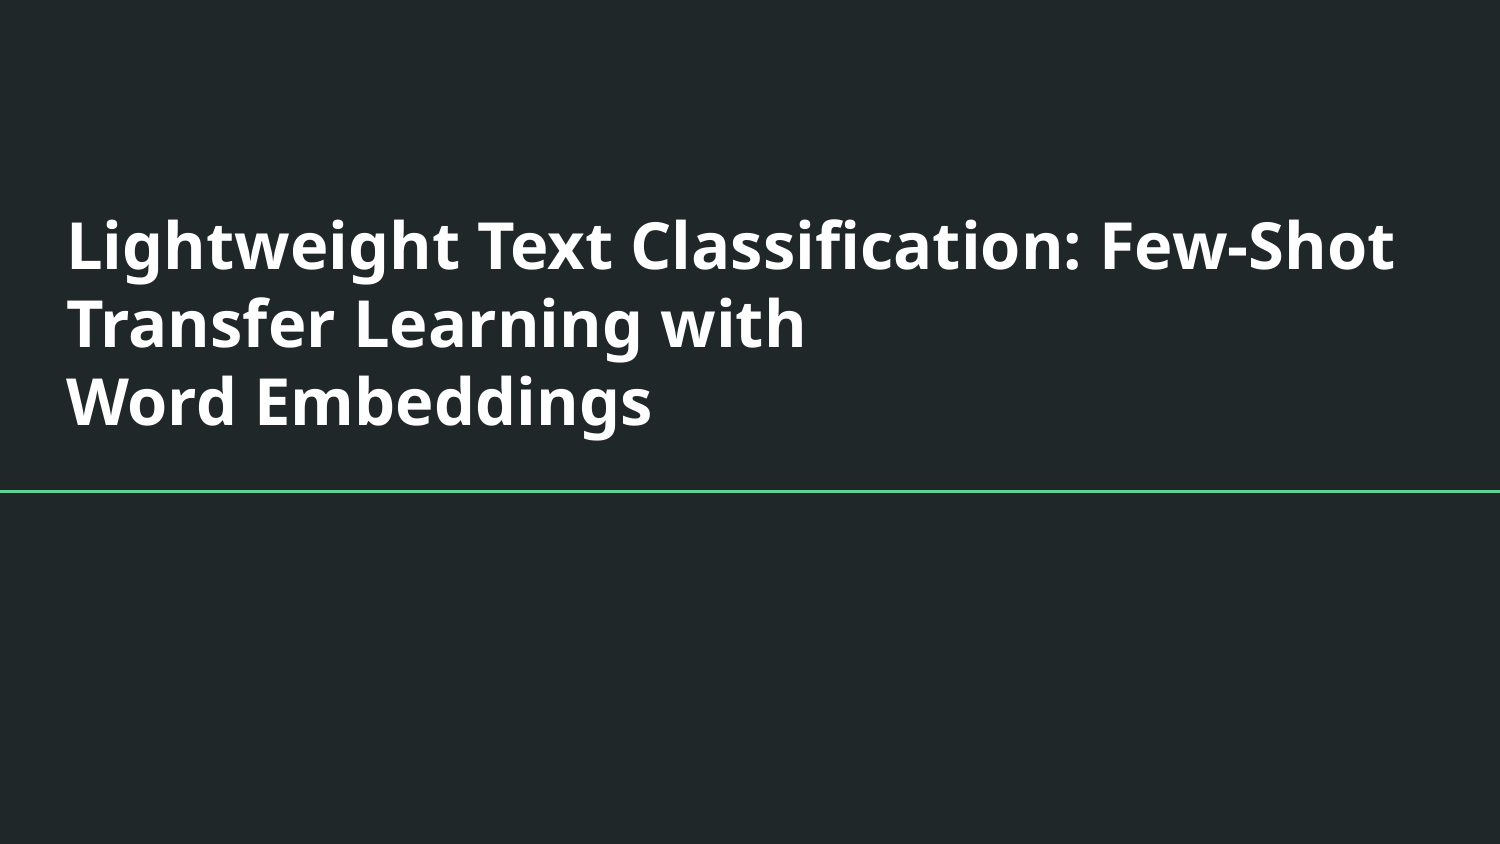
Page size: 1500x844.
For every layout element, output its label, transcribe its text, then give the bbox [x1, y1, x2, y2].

title Lightweight Text Classification: Few-Shot Transfer Learning with Word Embeddings [51, 150, 1449, 454]
